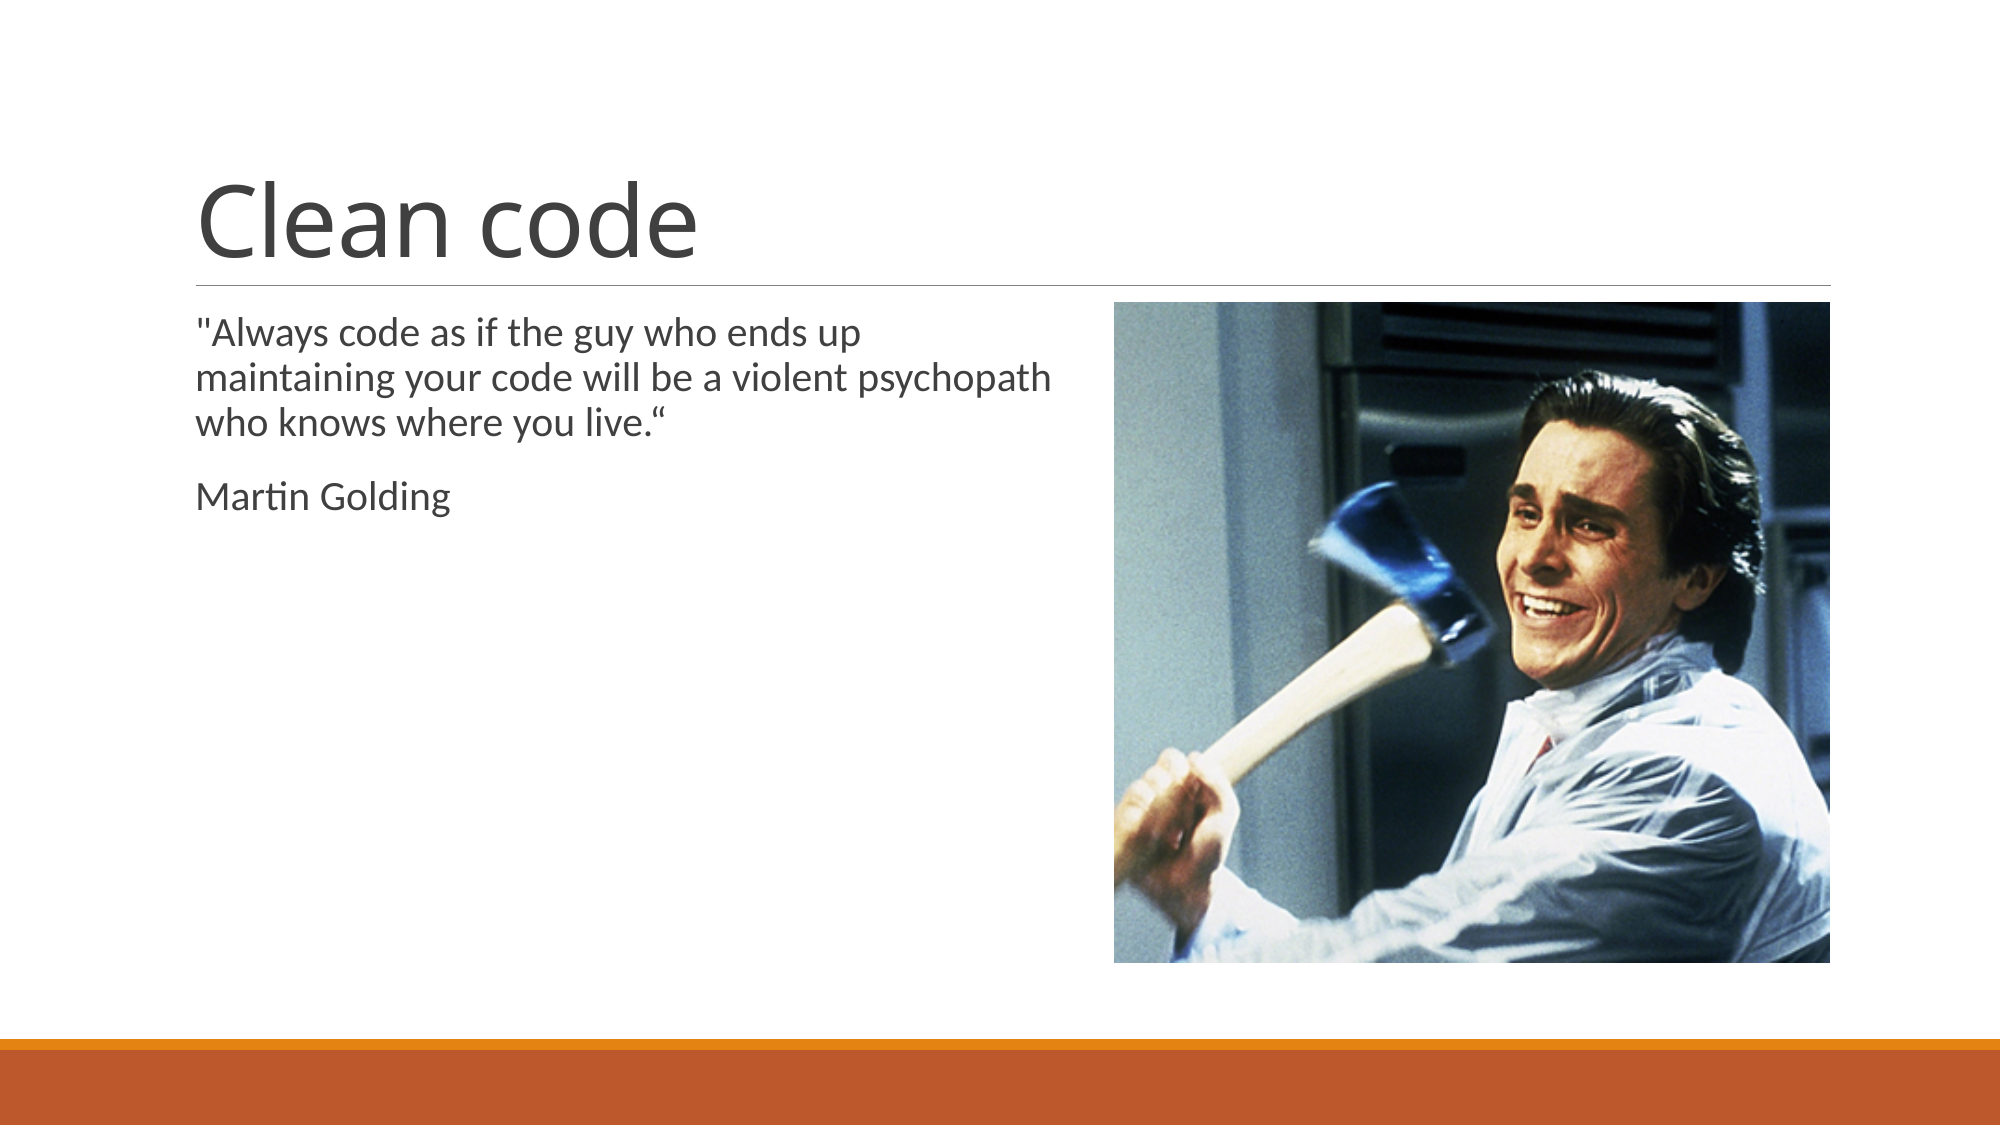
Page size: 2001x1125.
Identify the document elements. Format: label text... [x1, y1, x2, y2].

title Clean code [180, 47, 1830, 285]
list "Always code as if the guy who ends up maintaining your code will be a violent psychopath who knows where you live.“ Martin Golding [180, 302, 1061, 963]
picture [1113, 302, 1831, 964]
